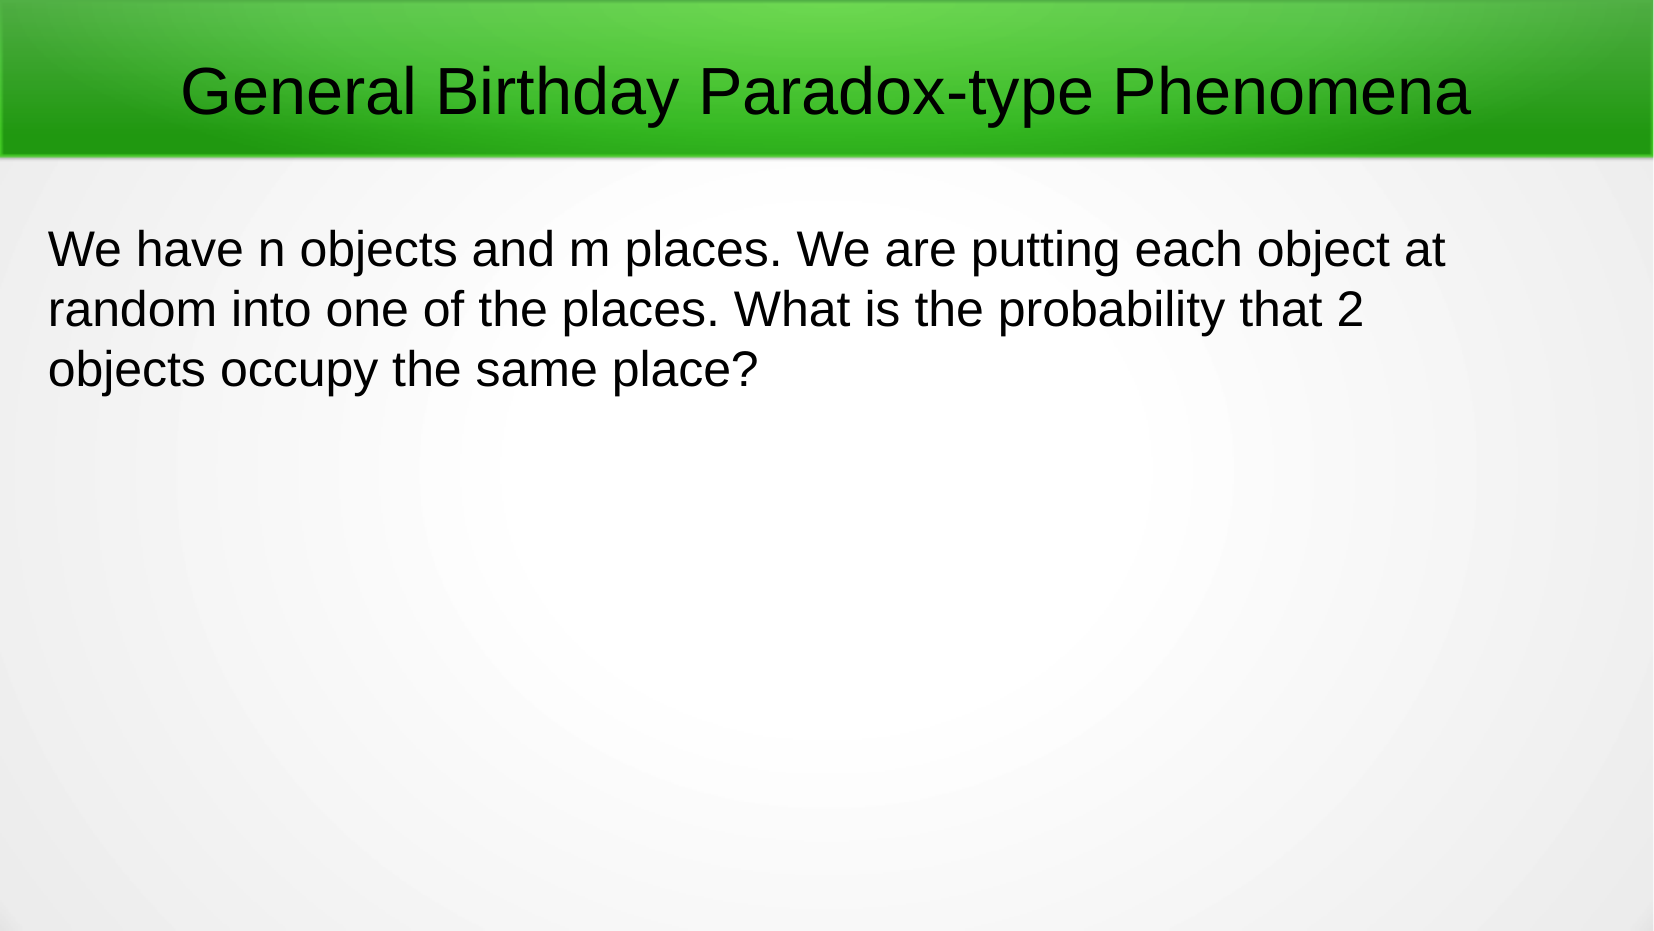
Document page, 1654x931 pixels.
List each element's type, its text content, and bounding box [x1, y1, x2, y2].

list We have n objects and m places. We are putting each object at random into one of the places. What is the probability that 2 objects occupy the same place? [47, 212, 1536, 730]
title General Birthday Paradox-type Phenomena [82, 33, 1571, 144]
picture [0, 0, 1654, 931]
